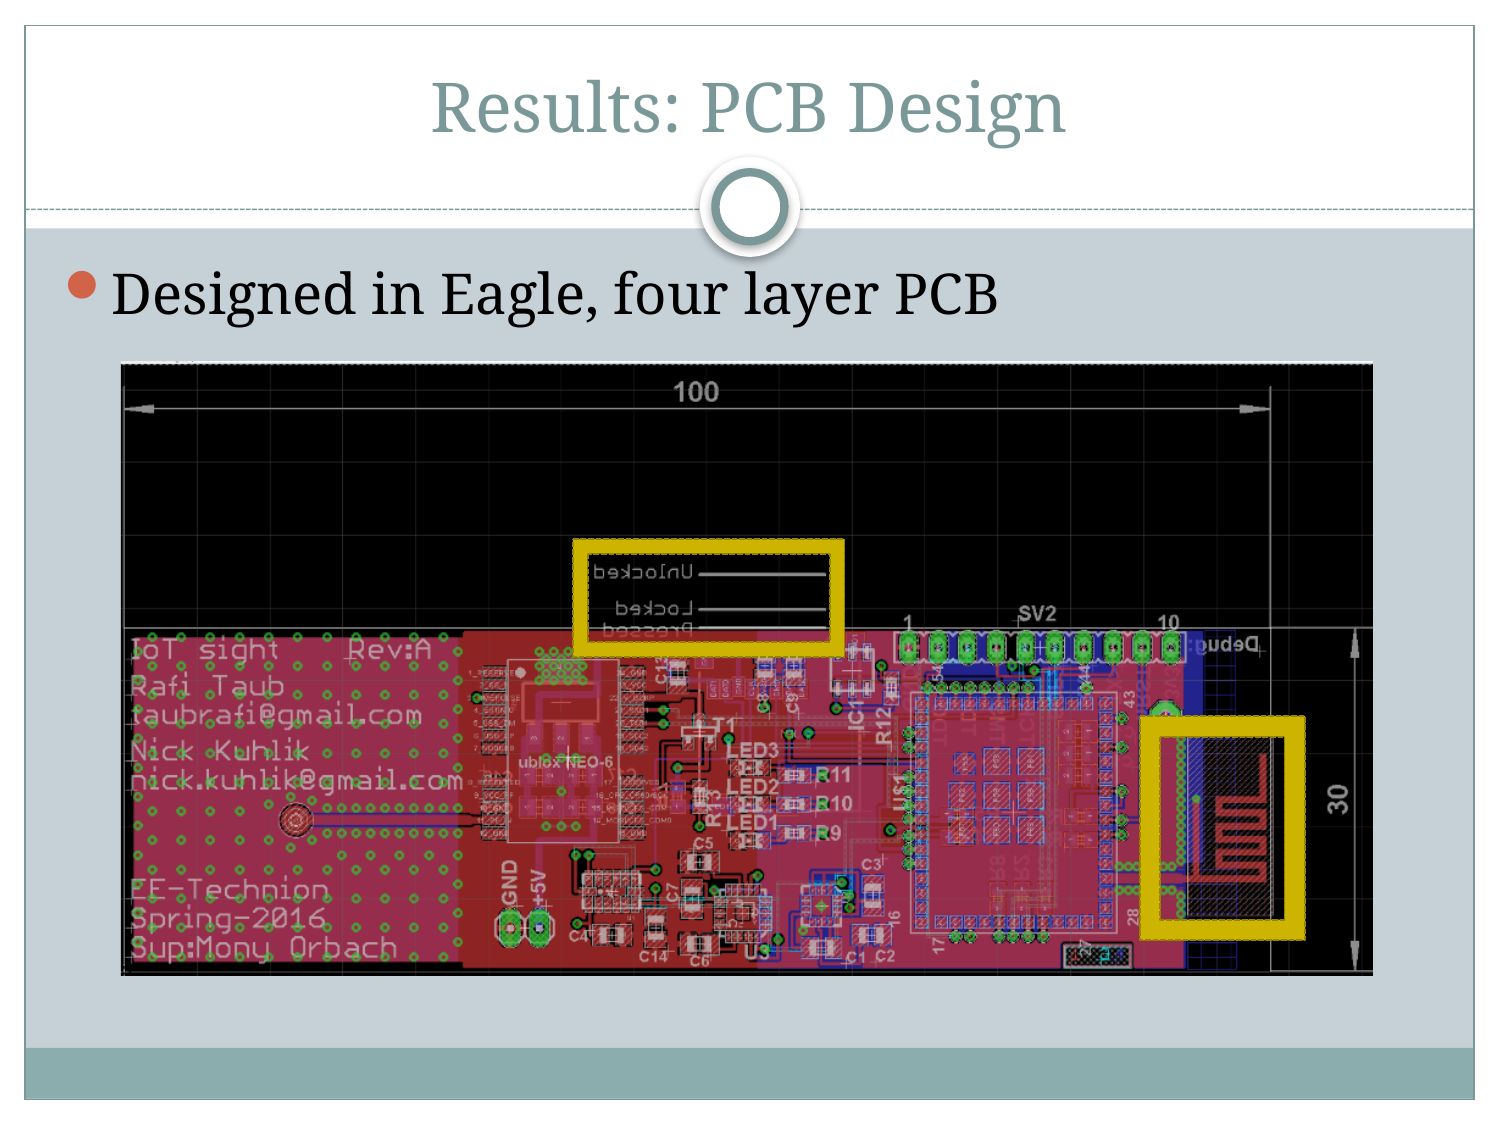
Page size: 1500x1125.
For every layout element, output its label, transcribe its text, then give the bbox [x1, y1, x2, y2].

list Designed in Eagle, four layer PCB [49, 250, 1445, 1001]
picture [120, 361, 1374, 977]
title Results: PCB Design [49, 28, 1450, 154]
